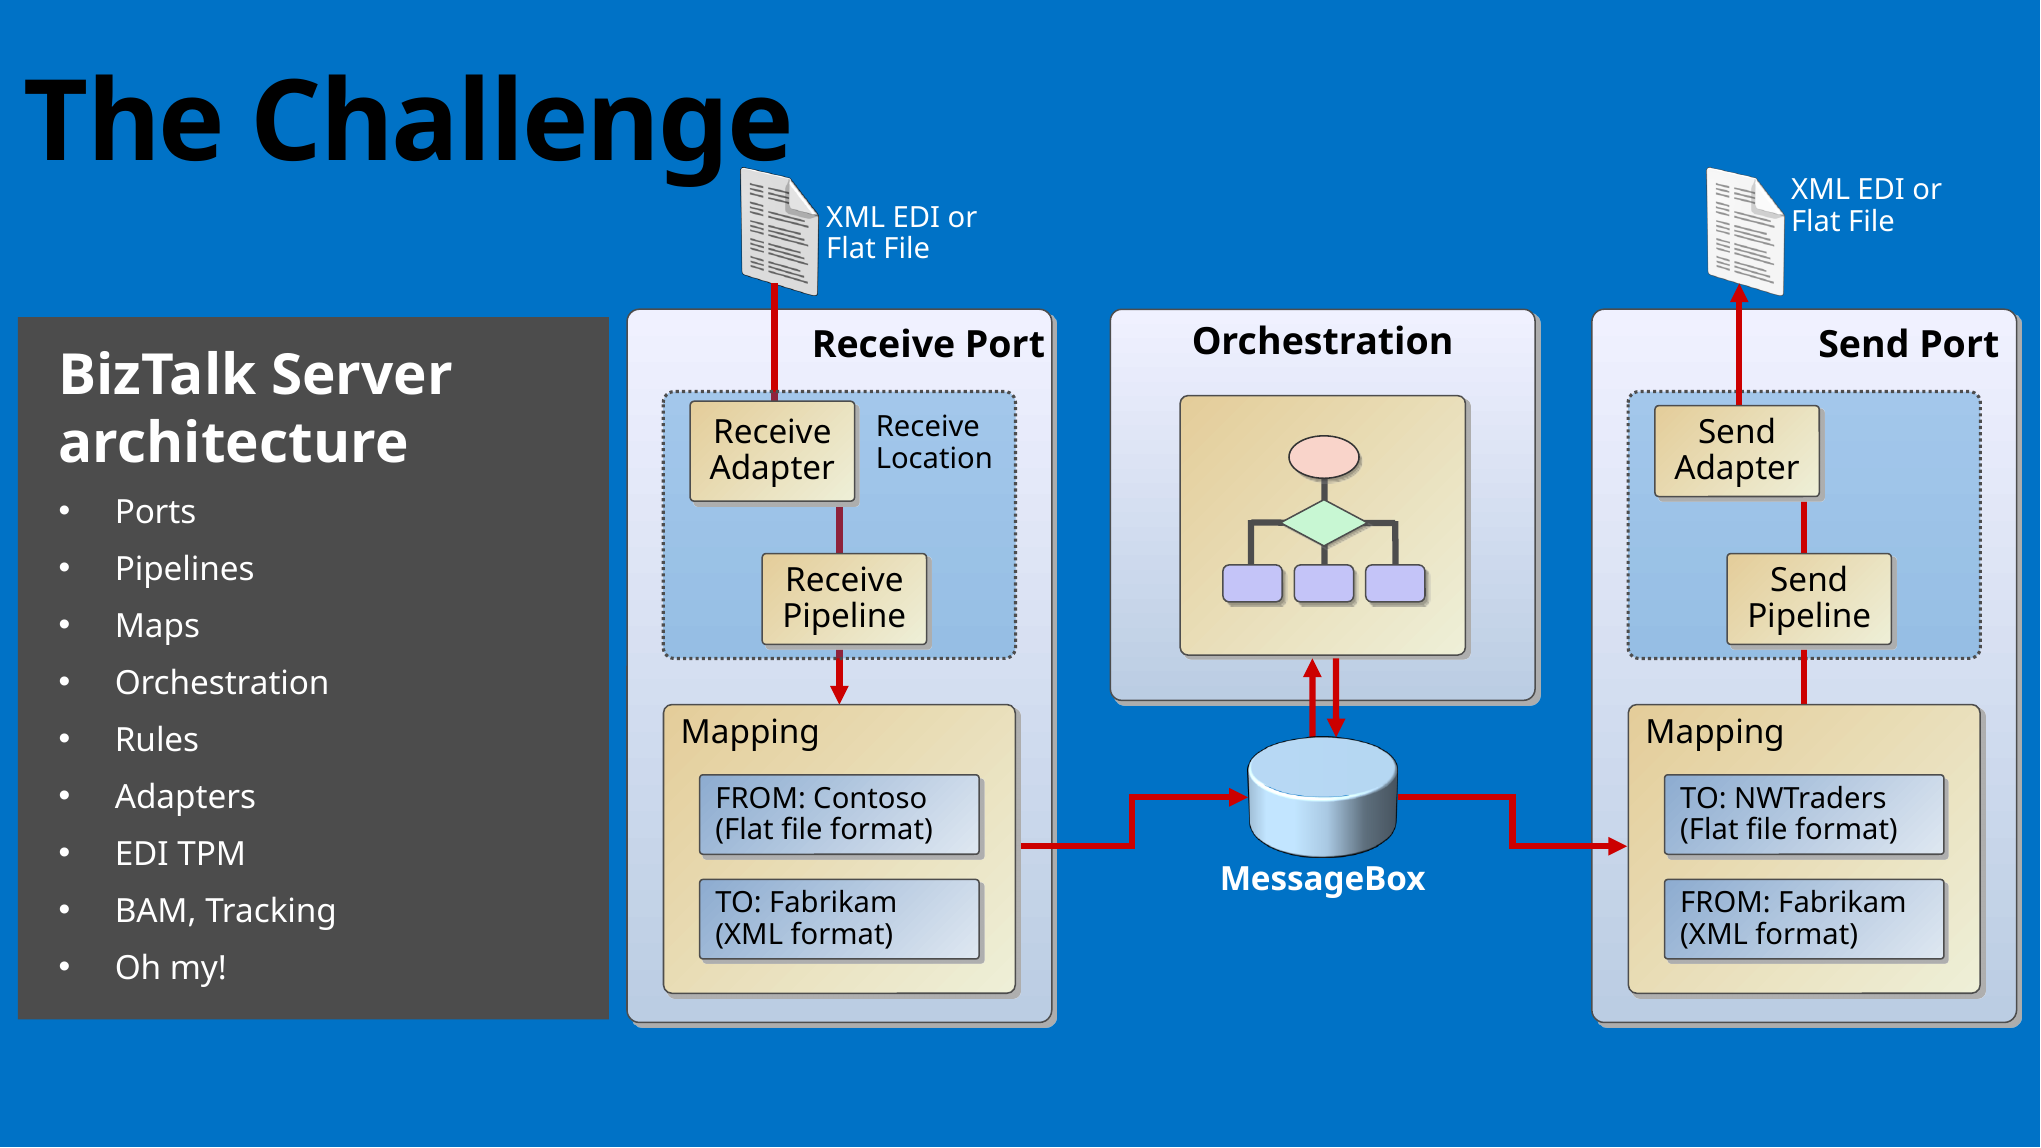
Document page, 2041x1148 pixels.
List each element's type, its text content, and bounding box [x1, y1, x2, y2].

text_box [1015, 797, 1165, 847]
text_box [1591, 308, 2017, 1023]
title The Challenge [0, 48, 1919, 243]
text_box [626, 308, 1061, 1023]
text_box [1706, 167, 1981, 296]
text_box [1110, 309, 1536, 701]
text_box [1222, 435, 1426, 603]
text_box [1329, 701, 1343, 736]
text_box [739, 167, 1009, 296]
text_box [1481, 797, 1628, 847]
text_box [1561, 461, 1983, 527]
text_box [662, 391, 1016, 659]
text_box BizTalk Server architecture Ports Pipelines Maps Orchestration Rules Adapters EDI TPM BAM, Tracking Oh my! [17, 316, 610, 1020]
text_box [596, 461, 662, 527]
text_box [1165, 736, 1481, 907]
